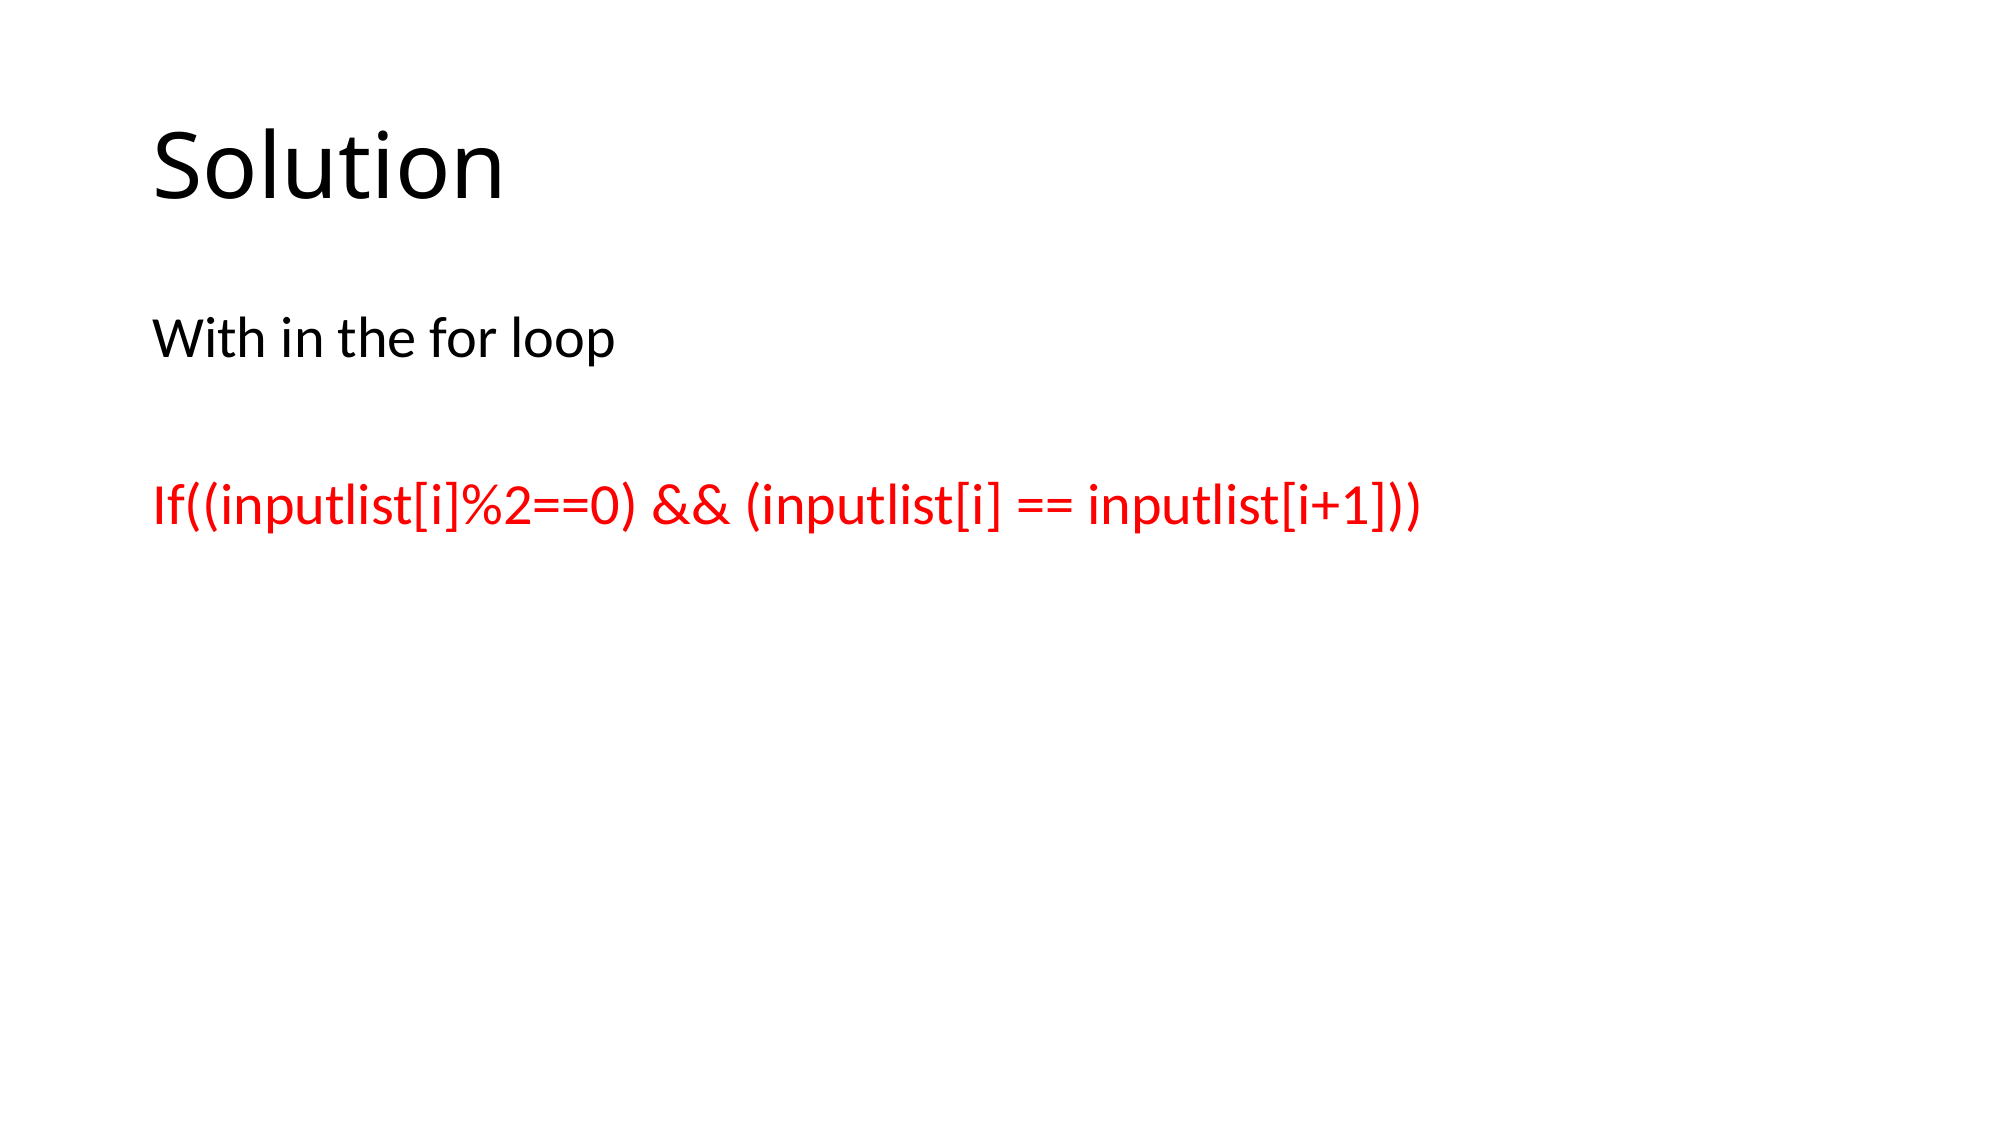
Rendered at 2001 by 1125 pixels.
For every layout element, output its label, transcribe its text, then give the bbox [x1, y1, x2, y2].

list With in the for loop If((inputlist[i]%2==0) && (inputlist[i] == inputlist[i+1])) [137, 299, 1863, 1014]
title Solution [137, 59, 1863, 278]
